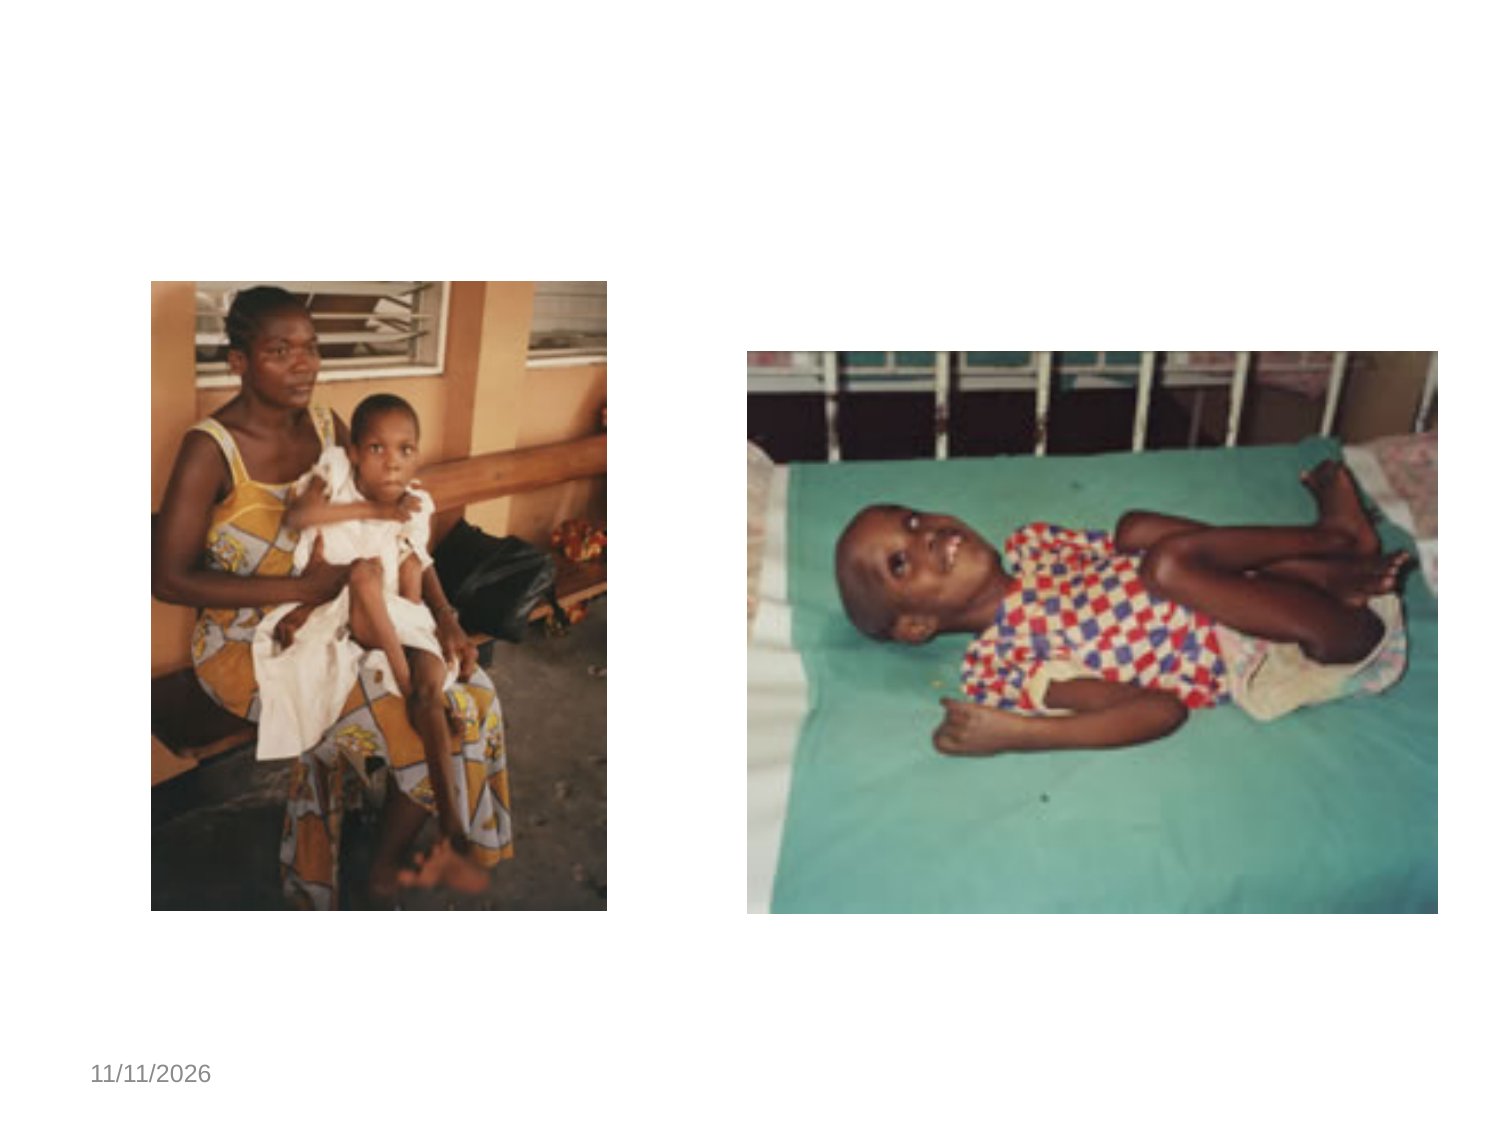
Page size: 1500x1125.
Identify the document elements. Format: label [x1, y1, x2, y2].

list [747, 351, 1438, 915]
slide_number [75, 1042, 425, 1103]
list [151, 280, 607, 911]
